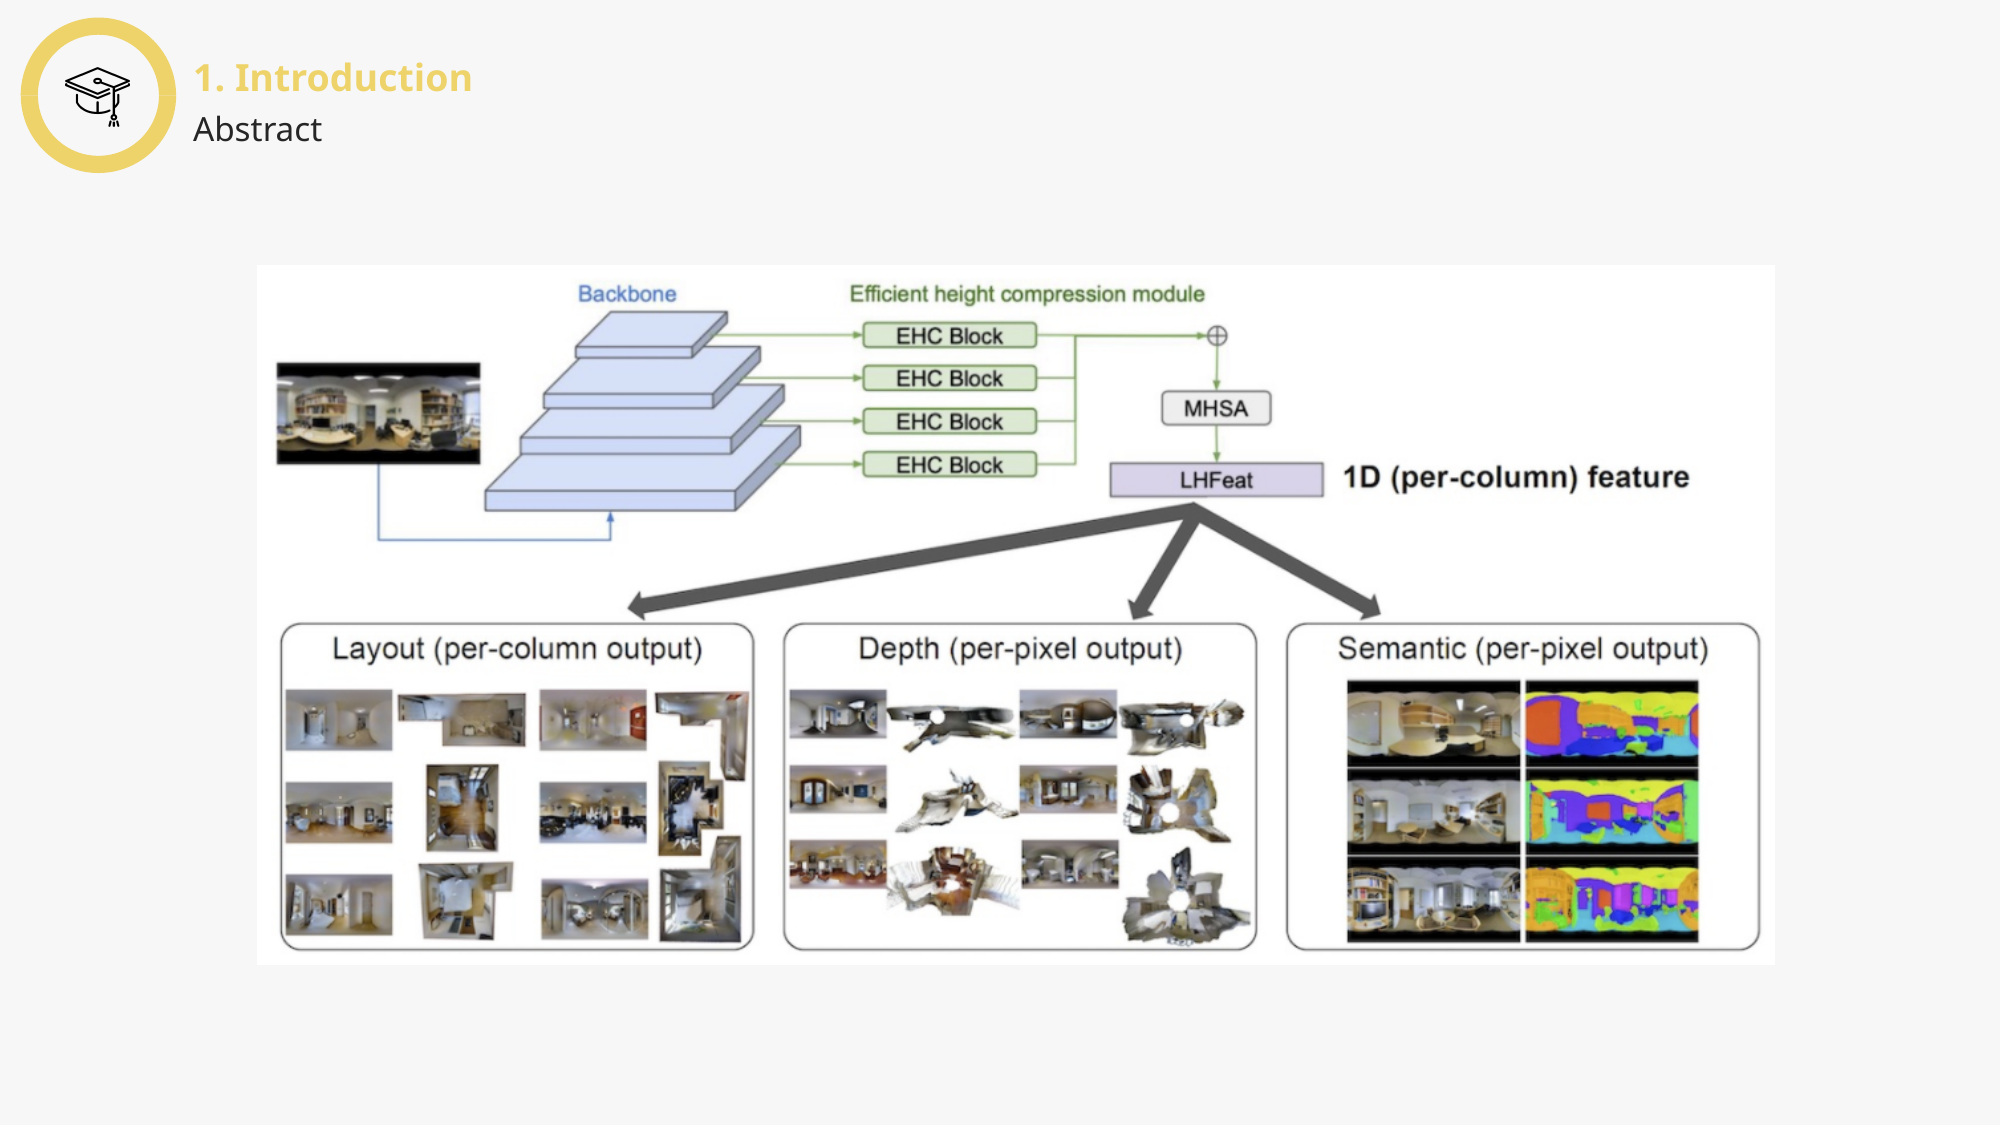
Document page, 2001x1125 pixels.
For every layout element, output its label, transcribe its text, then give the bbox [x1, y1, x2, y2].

picture [65, 65, 130, 129]
text_box Abstract [178, 100, 823, 156]
text_box 1. Introduction [178, 46, 552, 100]
text_box [19, 96, 178, 175]
picture [257, 265, 1775, 965]
text_box [19, 16, 178, 97]
